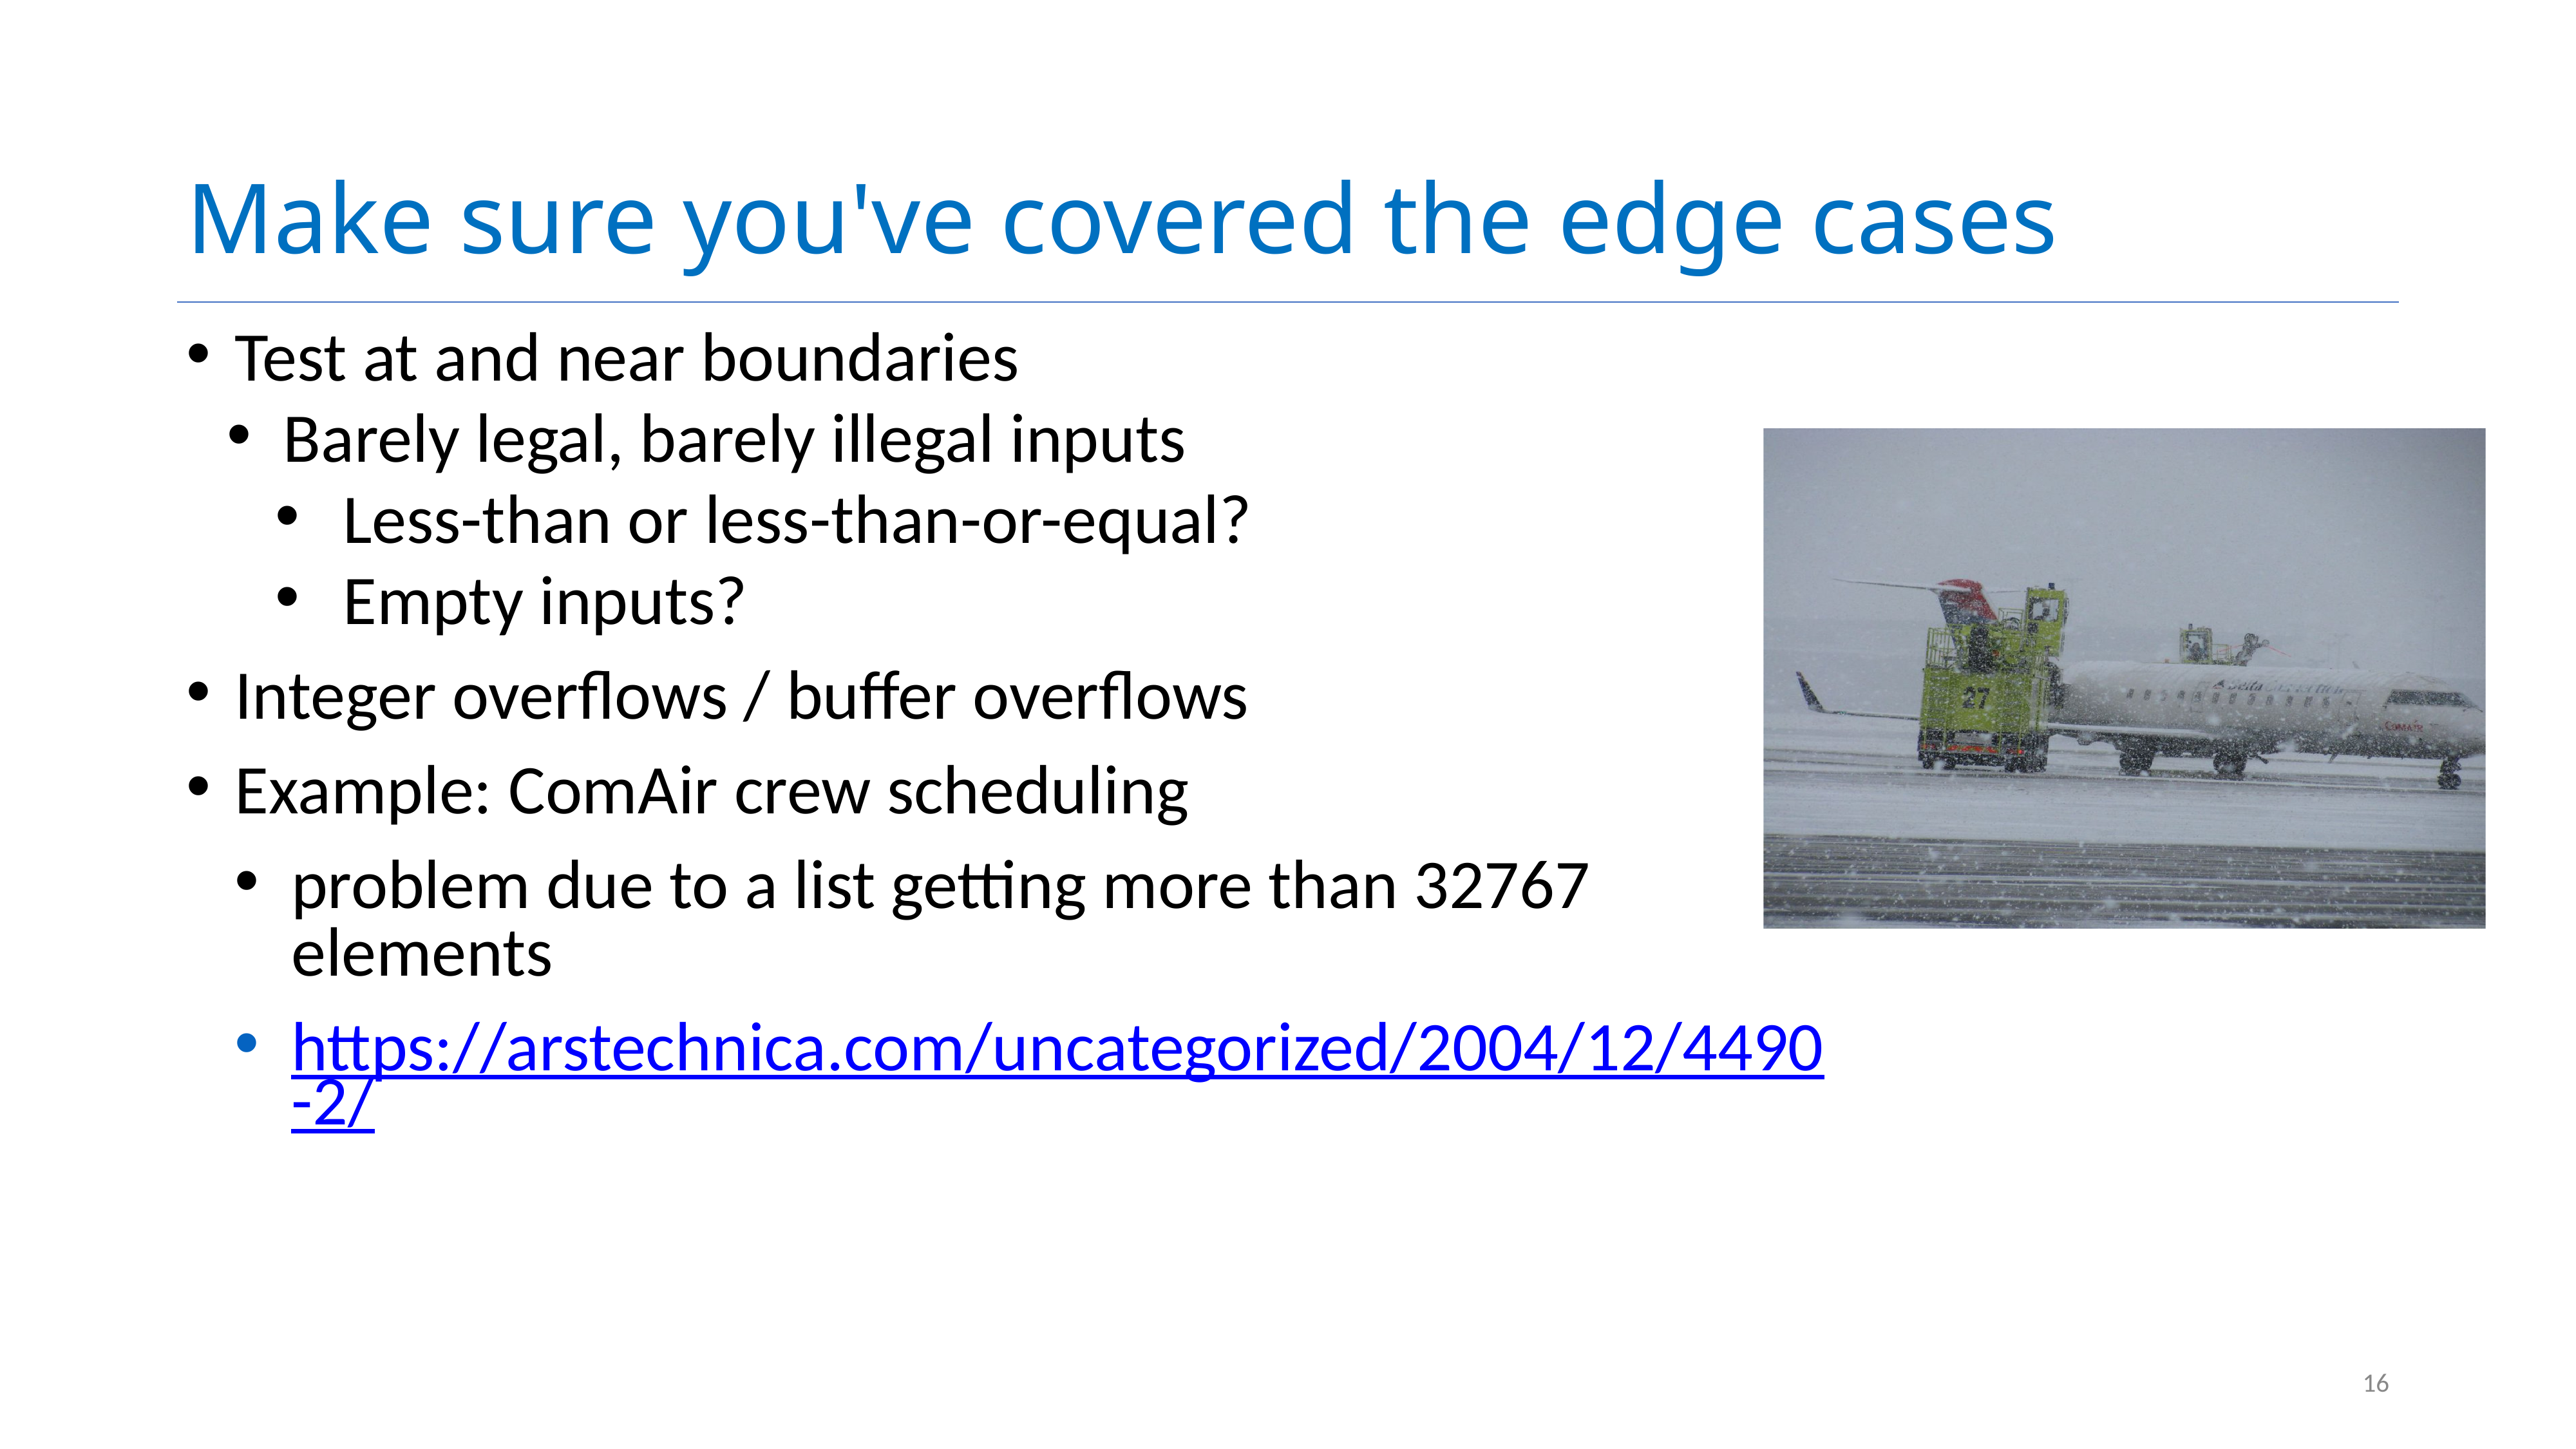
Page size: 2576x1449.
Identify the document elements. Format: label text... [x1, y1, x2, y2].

list Test at and near boundaries Barely legal, barely illegal inputs Less-than or less-than-or-equal? Empty inputs? Integer overflows / buffer overflows Example: ComAir crew scheduling problem due to a list getting more than 32767 elements https://arstechnica.com/uncategorized/2004/12/4490-2/ [176, 316, 1845, 1238]
title Make sure you've covered the edge cases [176, 3, 2400, 285]
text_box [1763, 428, 2486, 929]
slide_number 16 [2344, 1355, 2400, 1408]
